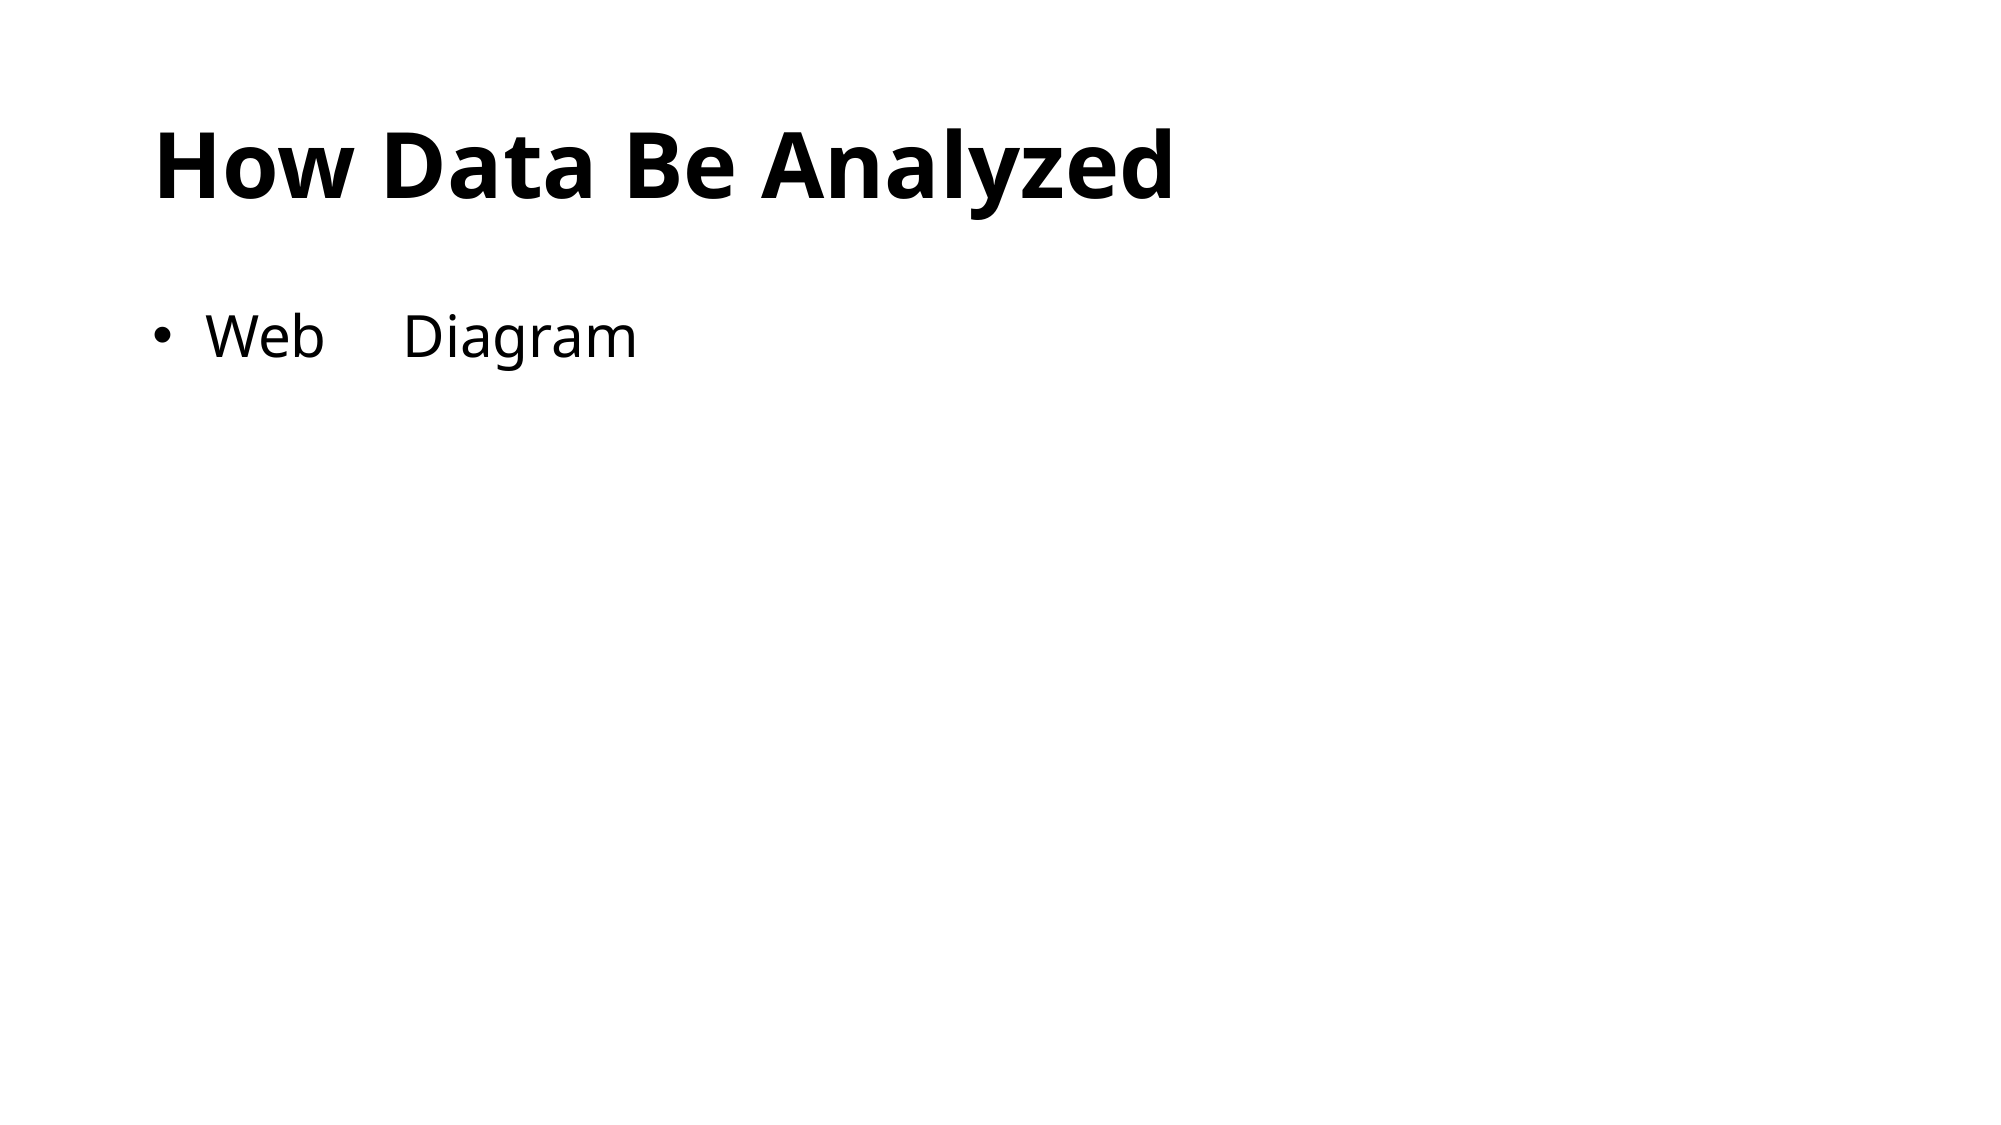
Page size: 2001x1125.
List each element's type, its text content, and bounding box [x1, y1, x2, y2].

title How Data Be Analyzed [137, 59, 1863, 278]
list Web Diagram [137, 299, 1863, 1014]
